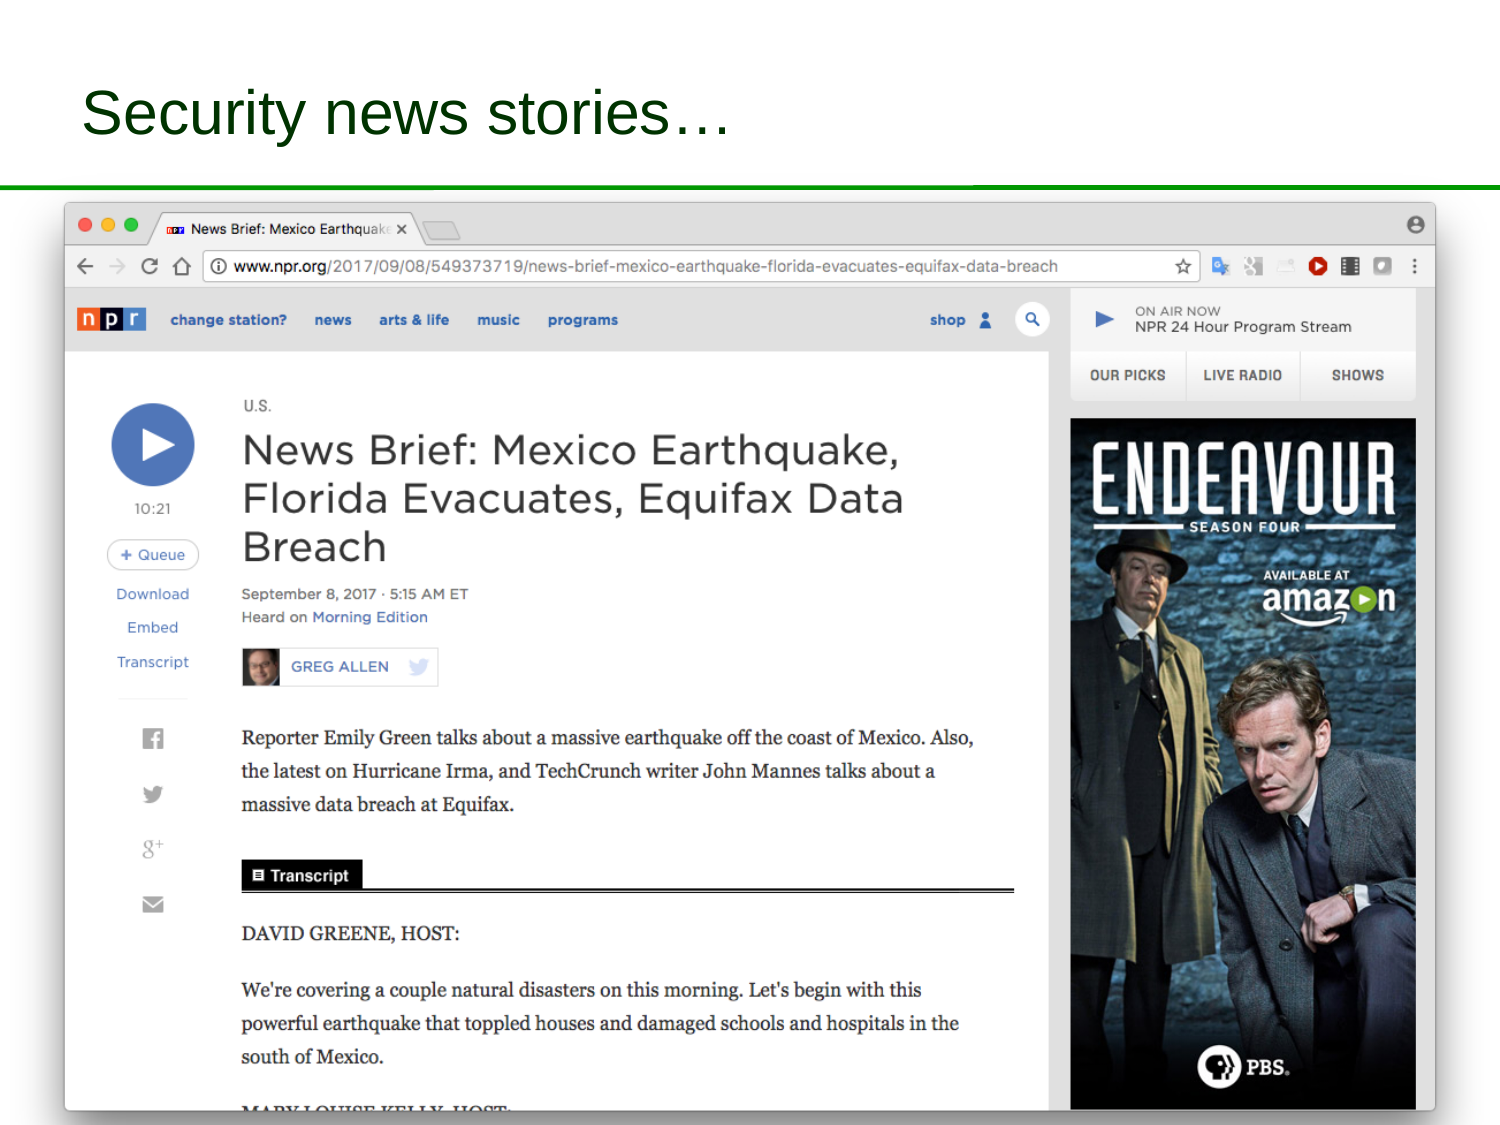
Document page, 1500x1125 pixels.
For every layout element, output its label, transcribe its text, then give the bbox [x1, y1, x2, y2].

title Security news stories… [66, 31, 1412, 164]
picture [0, 166, 1500, 1125]
